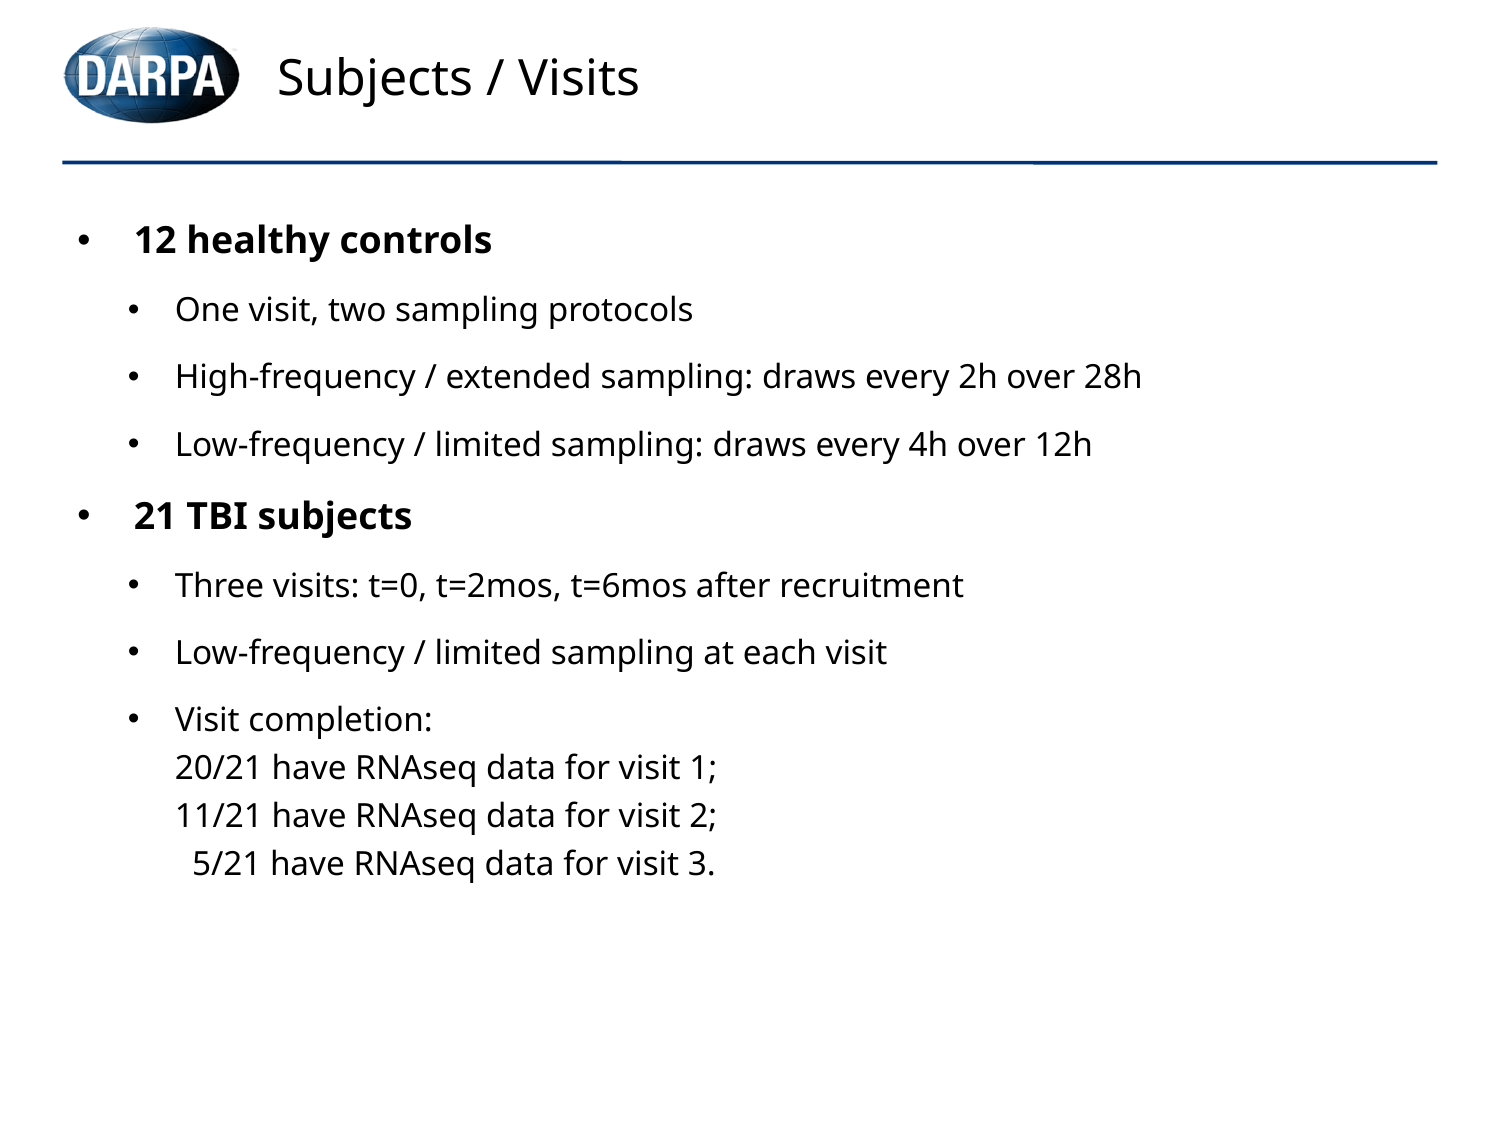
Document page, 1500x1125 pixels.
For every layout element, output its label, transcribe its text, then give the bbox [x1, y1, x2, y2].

list 12 healthy controls One visit, two sampling protocols High-frequency / extended sampling: draws every 2h over 28h Low-frequency / limited sampling: draws every 4h over 12h 21 TBI subjects Three visits: t=0, t=2mos, t=6mos after recruitment Low-frequency / limited sampling at each visit Visit completion: 20/21 have RNAseq data for visit 1; 11/21 have RNAseq data for visit 2; 5/21 have RNAseq data for visit 3. [62, 199, 1438, 1069]
title Subjects / Visits [262, 24, 1438, 126]
picture [24, 0, 279, 163]
